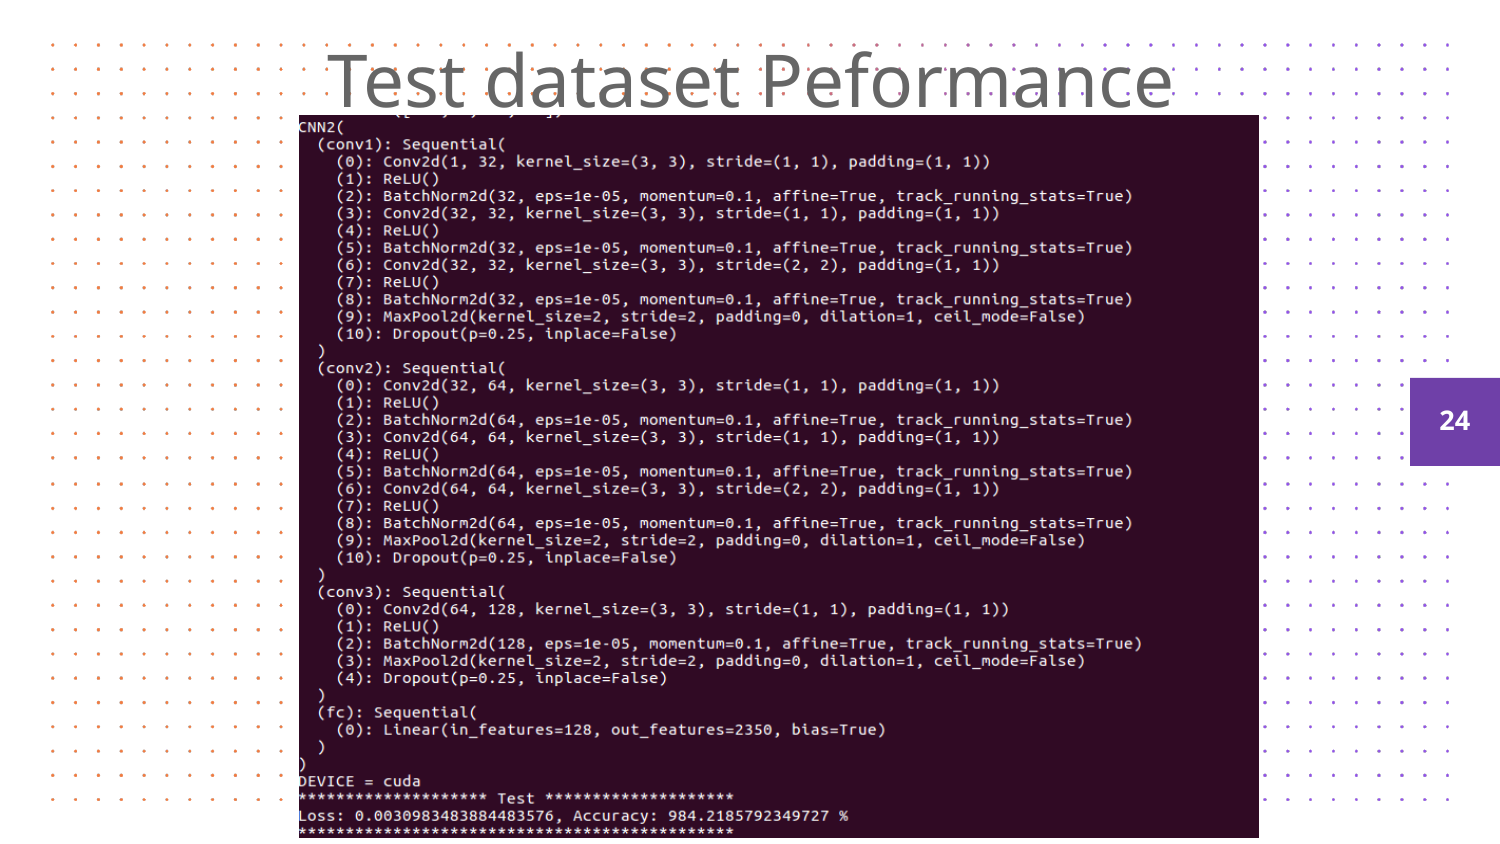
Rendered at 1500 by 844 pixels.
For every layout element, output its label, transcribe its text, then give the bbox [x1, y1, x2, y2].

slide_number ‹#› [1410, 377, 1500, 466]
subtitle Test dataset Peformance [45, 34, 1459, 123]
picture [51, 115, 1449, 838]
